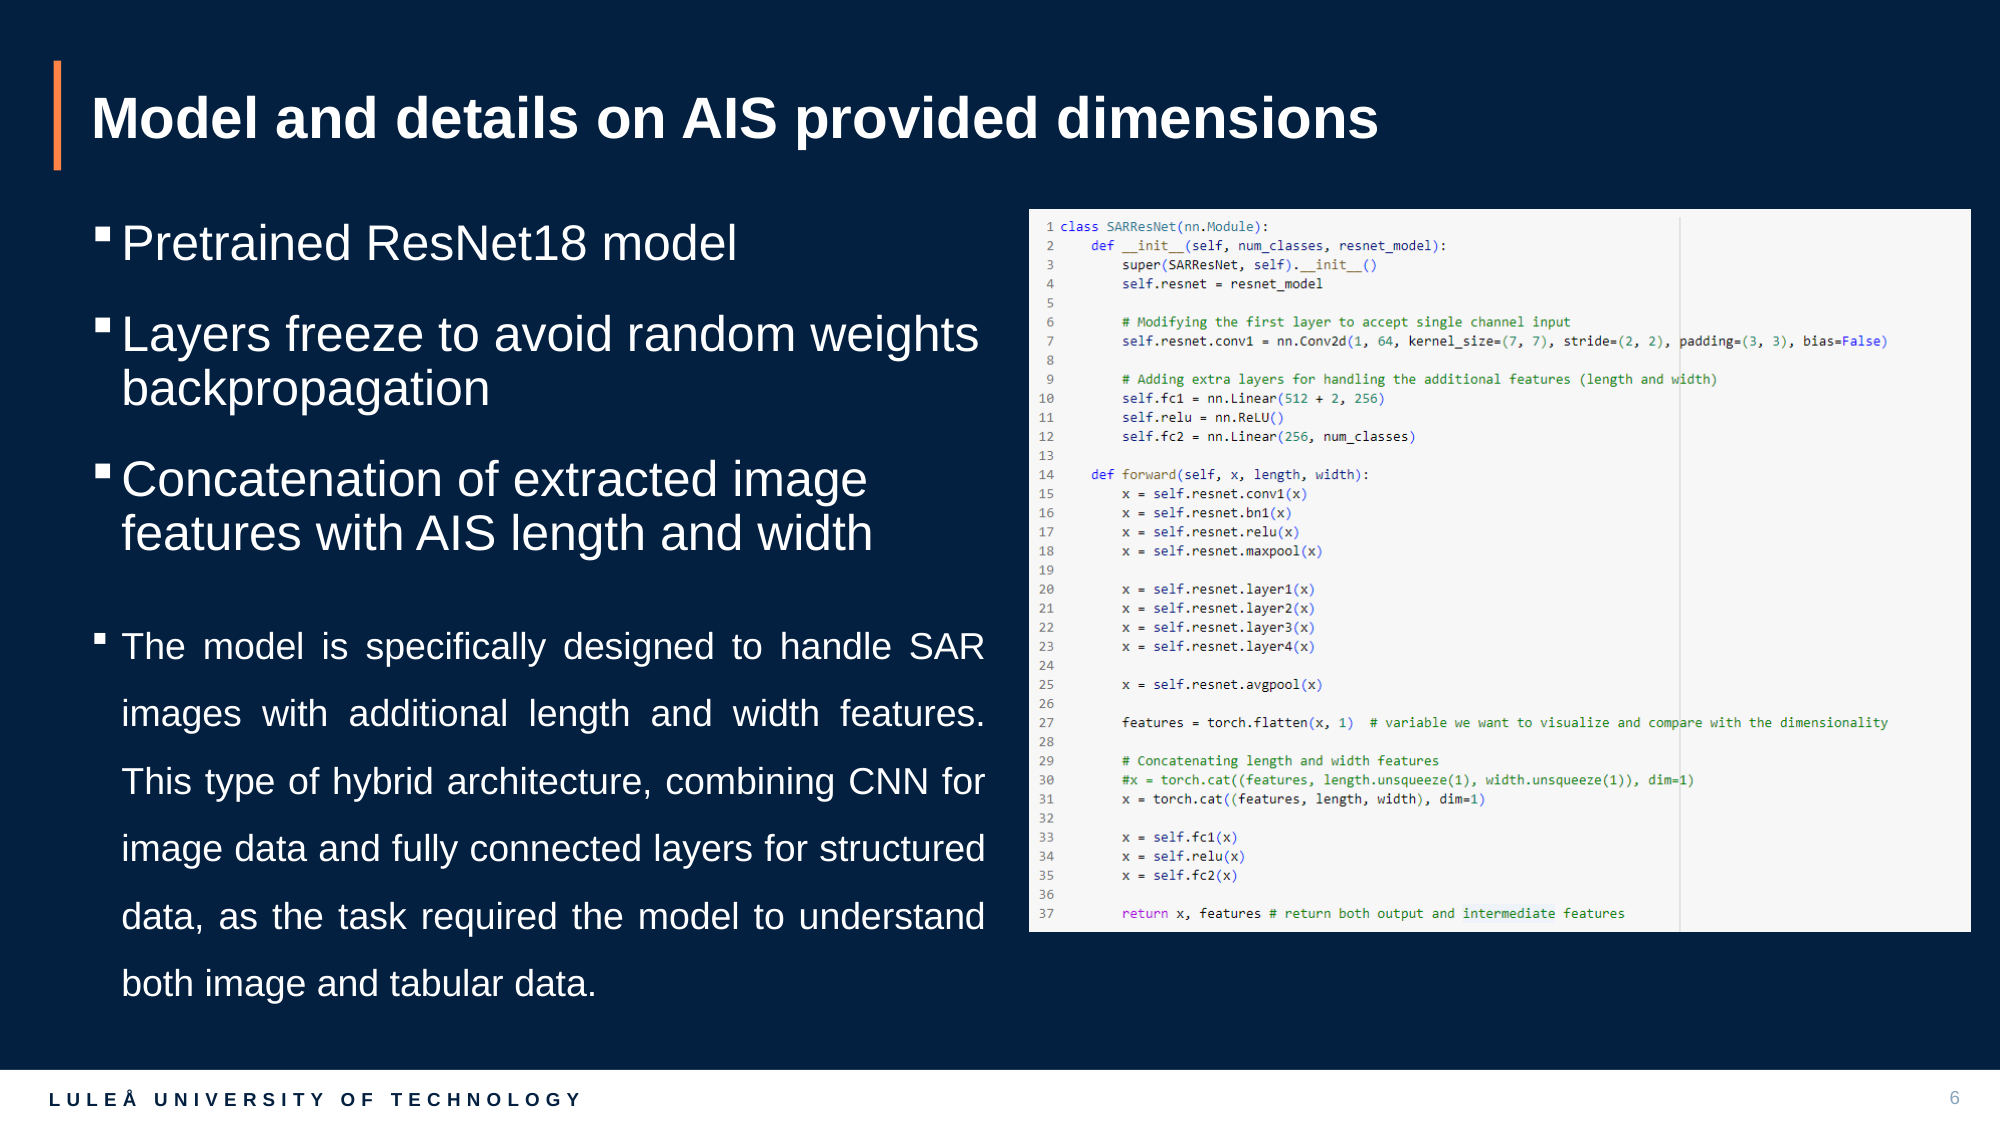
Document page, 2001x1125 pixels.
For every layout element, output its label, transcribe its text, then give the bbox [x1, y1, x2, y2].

slide_number 6 [1909, 1067, 2000, 1125]
picture [1029, 209, 1971, 932]
list Pretrained ResNet18 model Layers freeze to avoid random weights backpropagation Concatenation of extracted image features with AIS length and width The model is specifically designed to handle SAR images with additional length and width features. This type of hybrid architecture, combining CNN for image data and fully connected layers for structured data, as the task required the model to understand both image and tabular data. [91, 209, 1002, 1024]
title Model and details on AIS provided dimensions [91, 42, 1499, 197]
